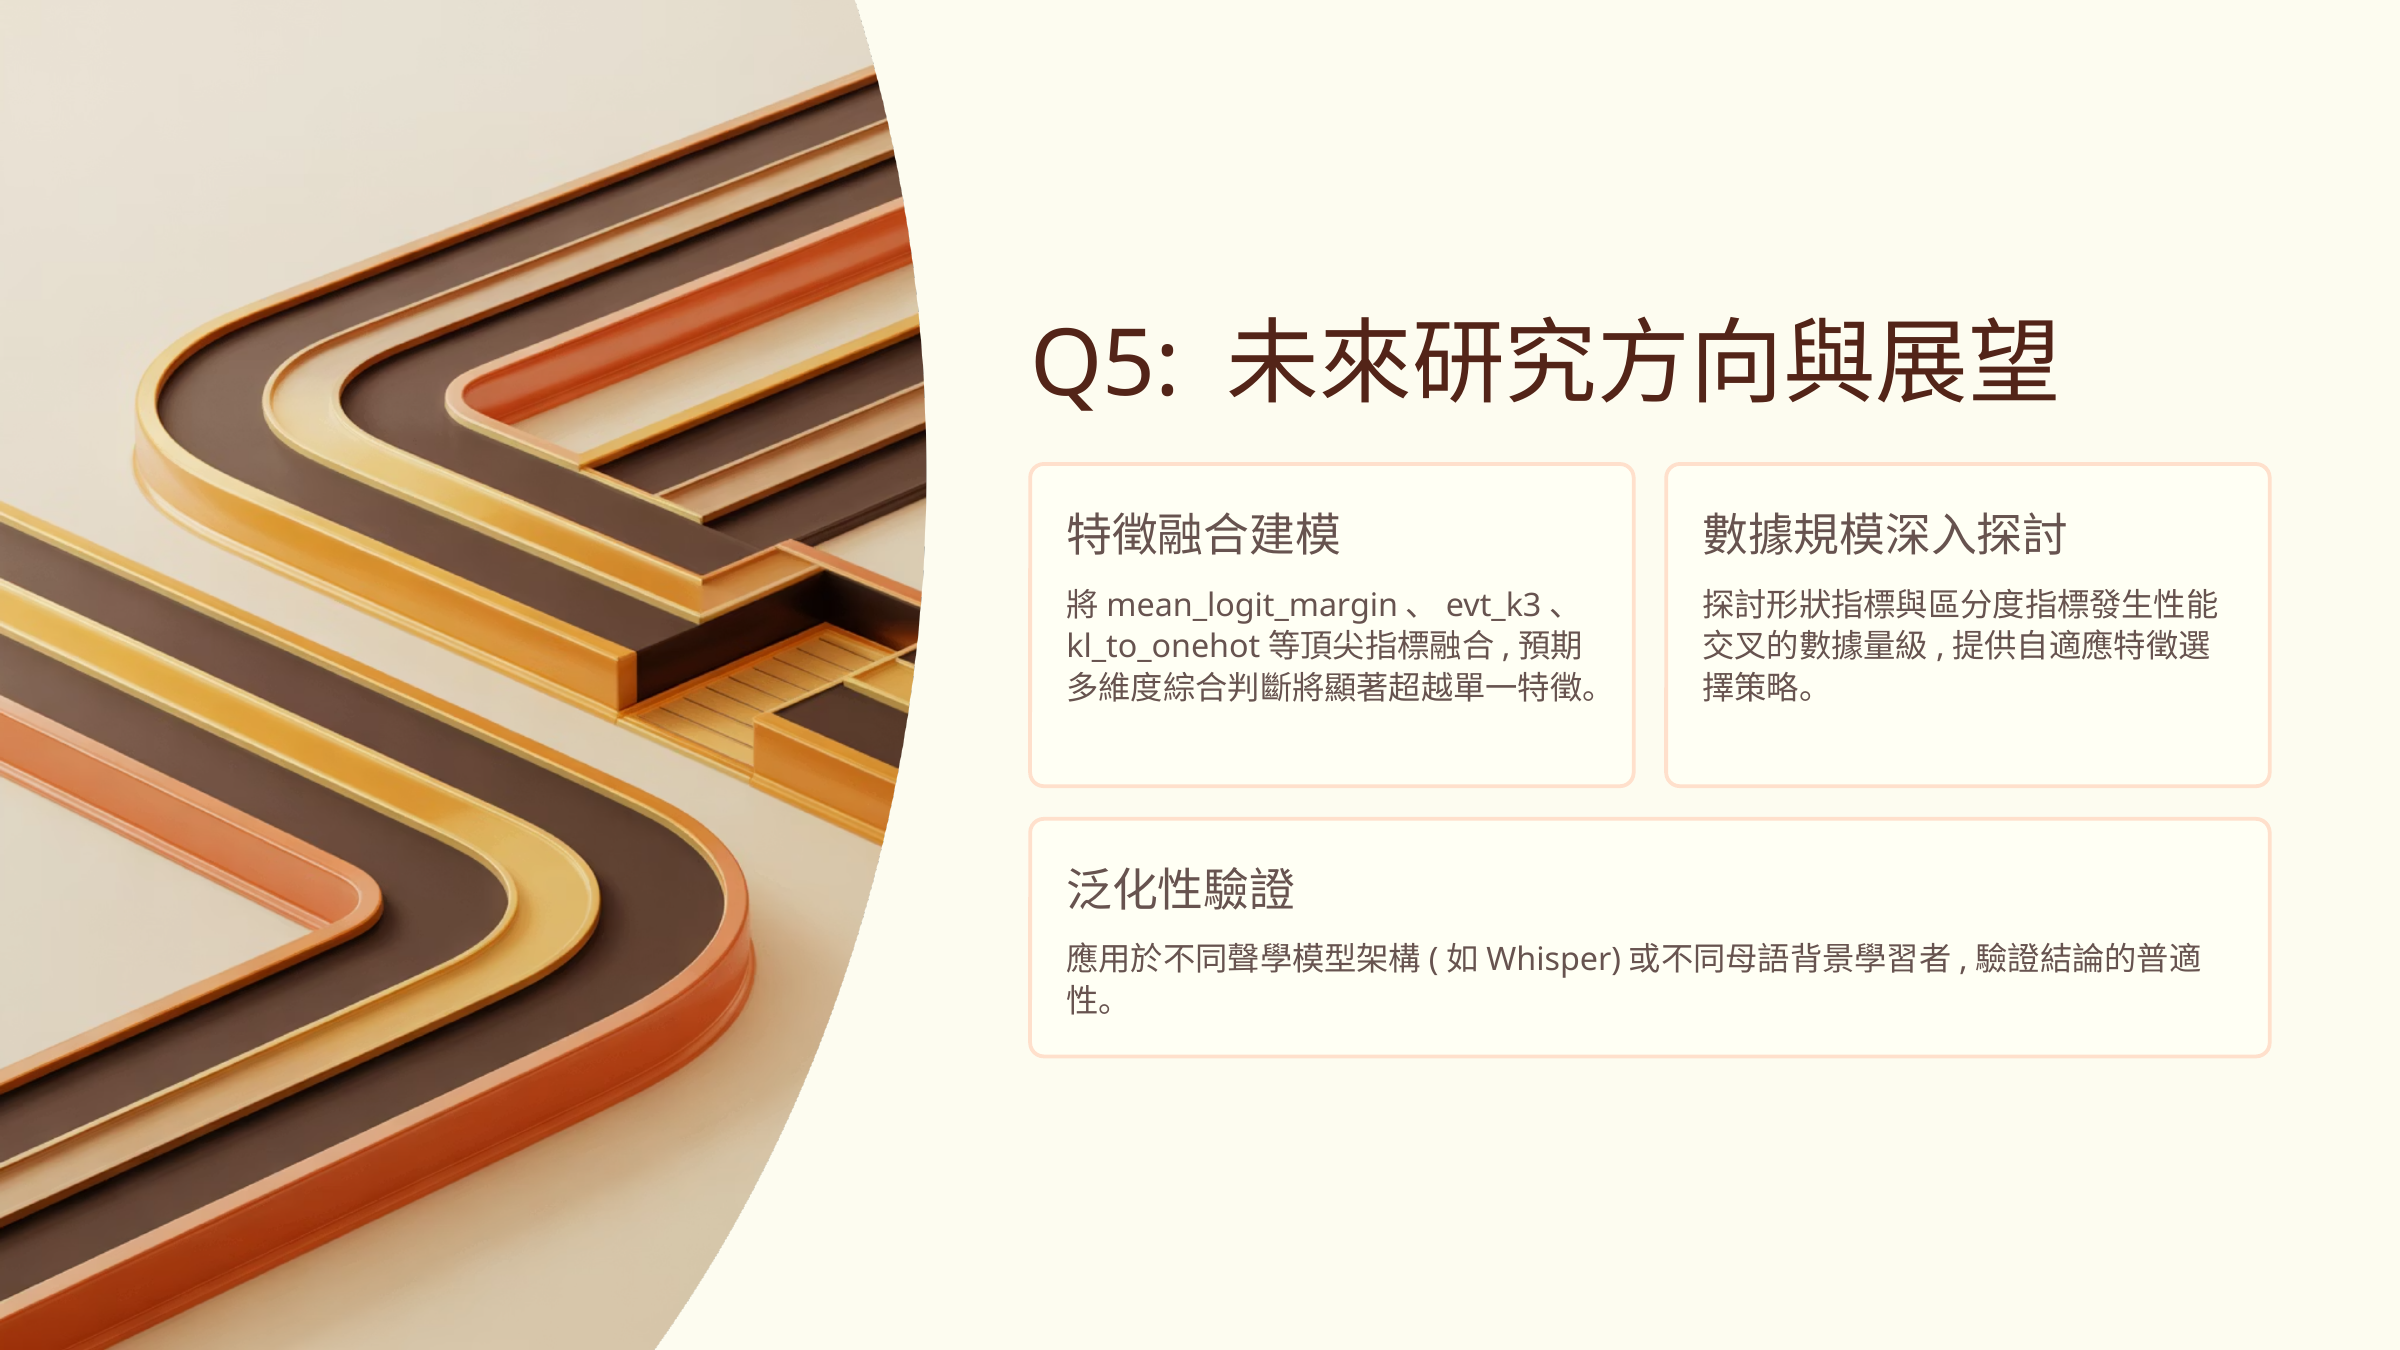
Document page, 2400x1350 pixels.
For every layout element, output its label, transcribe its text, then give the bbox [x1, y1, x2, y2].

text_box [1030, 818, 2270, 1057]
text_box 將mean_logit_margin、evt_k3、kl_to_onehot等頂尖指標融合,預期多維度綜合判斷將顯著超越單一特徵。 [1066, 580, 1598, 751]
text_box [1030, 463, 1634, 787]
text_box 特徵融合建模 [1066, 500, 1535, 562]
text_box Q5: 未來研究方向與展望 [1030, 293, 2042, 416]
text_box 數據規模深入探討 [1702, 500, 2171, 562]
text_box 探討形狀指標與區分度指標發生性能交叉的數據量級,提供自適應特徵選擇策略。 [1702, 580, 2234, 708]
text_box 應用於不同聲學模型架構(如Whisper)或不同母語背景學習者,驗證結論的普適性。 [1066, 935, 2234, 1021]
text_box 泛化性驗證 [1066, 855, 1535, 916]
text_box [1666, 463, 2270, 787]
picture [0, 0, 945, 1350]
